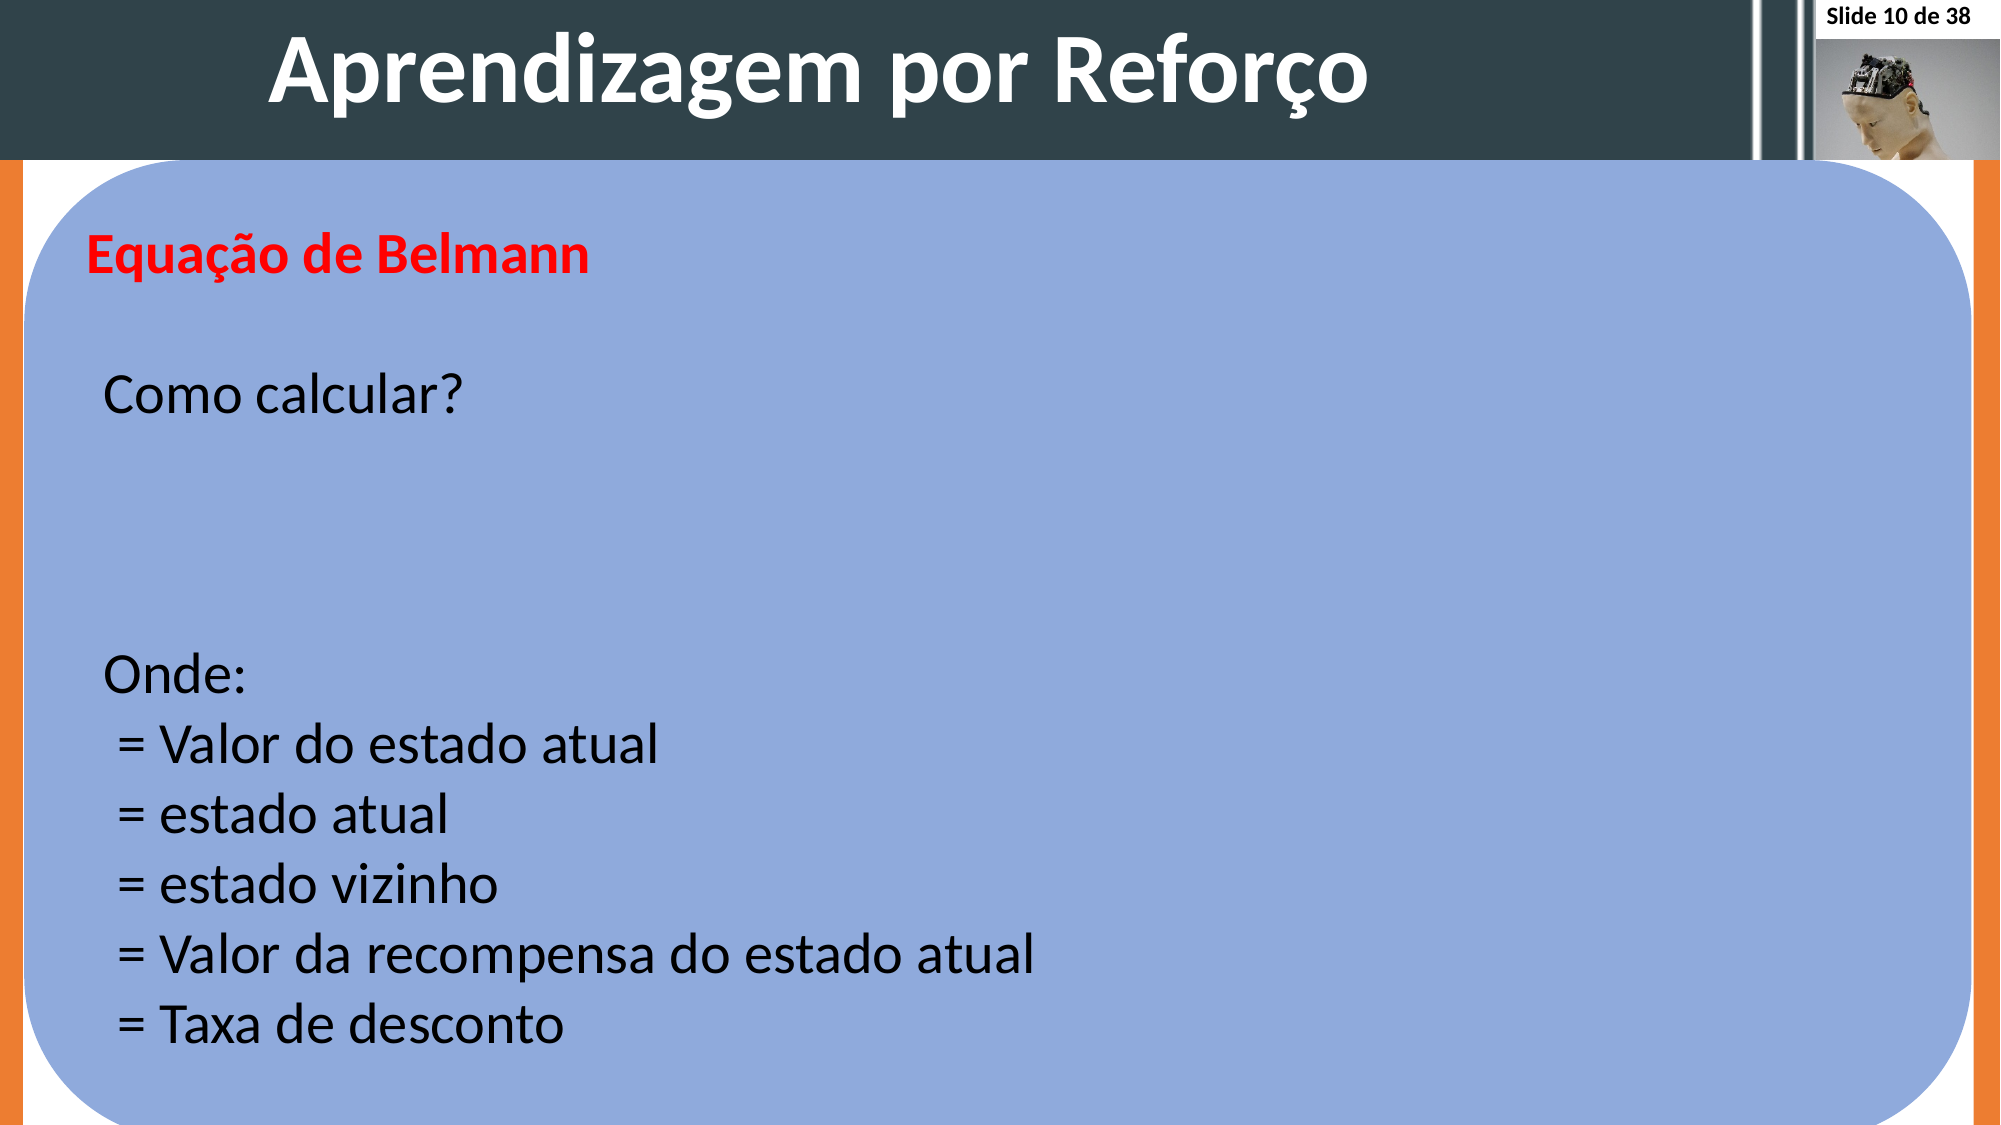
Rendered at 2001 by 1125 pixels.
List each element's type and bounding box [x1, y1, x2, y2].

text_box [1816, 159, 1975, 1125]
text_box [1975, 160, 2000, 1125]
text_box [0, 161, 22, 1125]
picture [0, 0, 2000, 161]
text_box [22, 161, 162, 1125]
